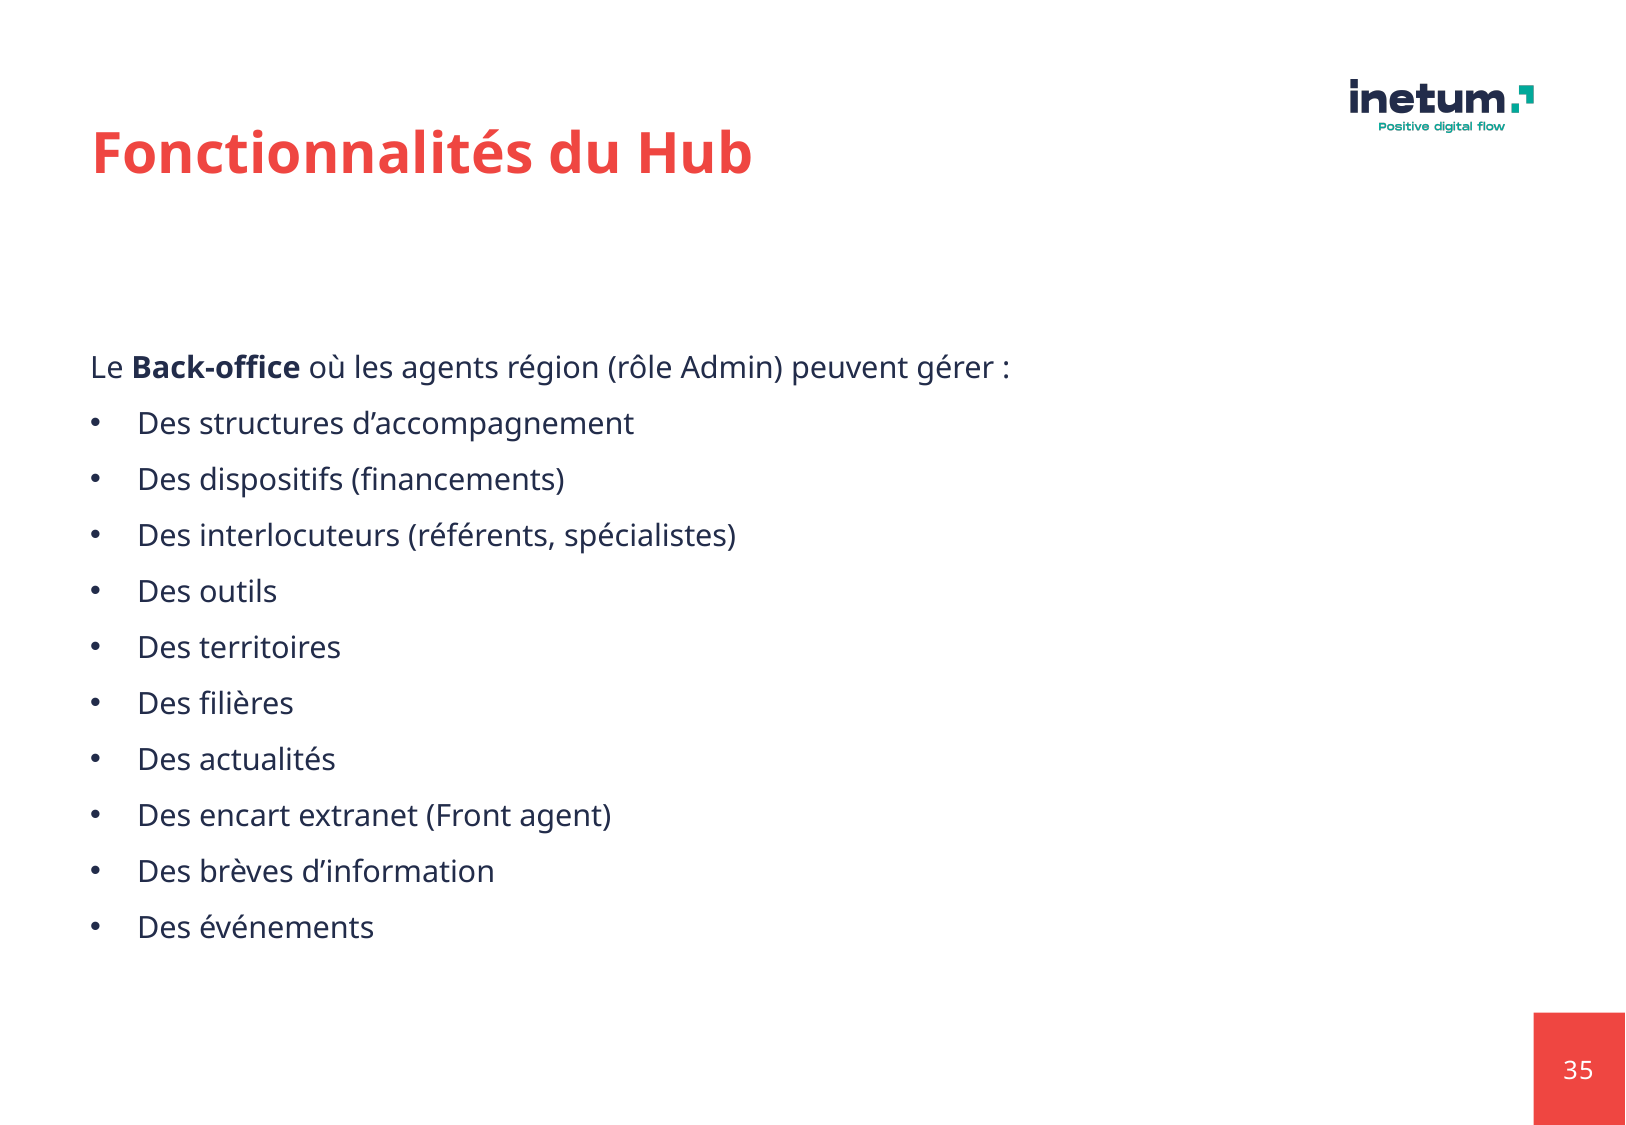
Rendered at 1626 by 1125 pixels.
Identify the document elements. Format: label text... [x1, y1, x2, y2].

picture [1350, 79, 1534, 133]
list Le Back-office où les agents région (rôle Admin) peuvent gérer : Des structures d’accompagnement Des dispositifs (financements) Des interlocuteurs (référents, spécialistes) Des outils Des territoires Des filières Des actualités Des encart extranet (Front agent) Des brèves d’information Des événements [90, 326, 1517, 1013]
title Fonctionnalités du Hub [90, 114, 1331, 187]
